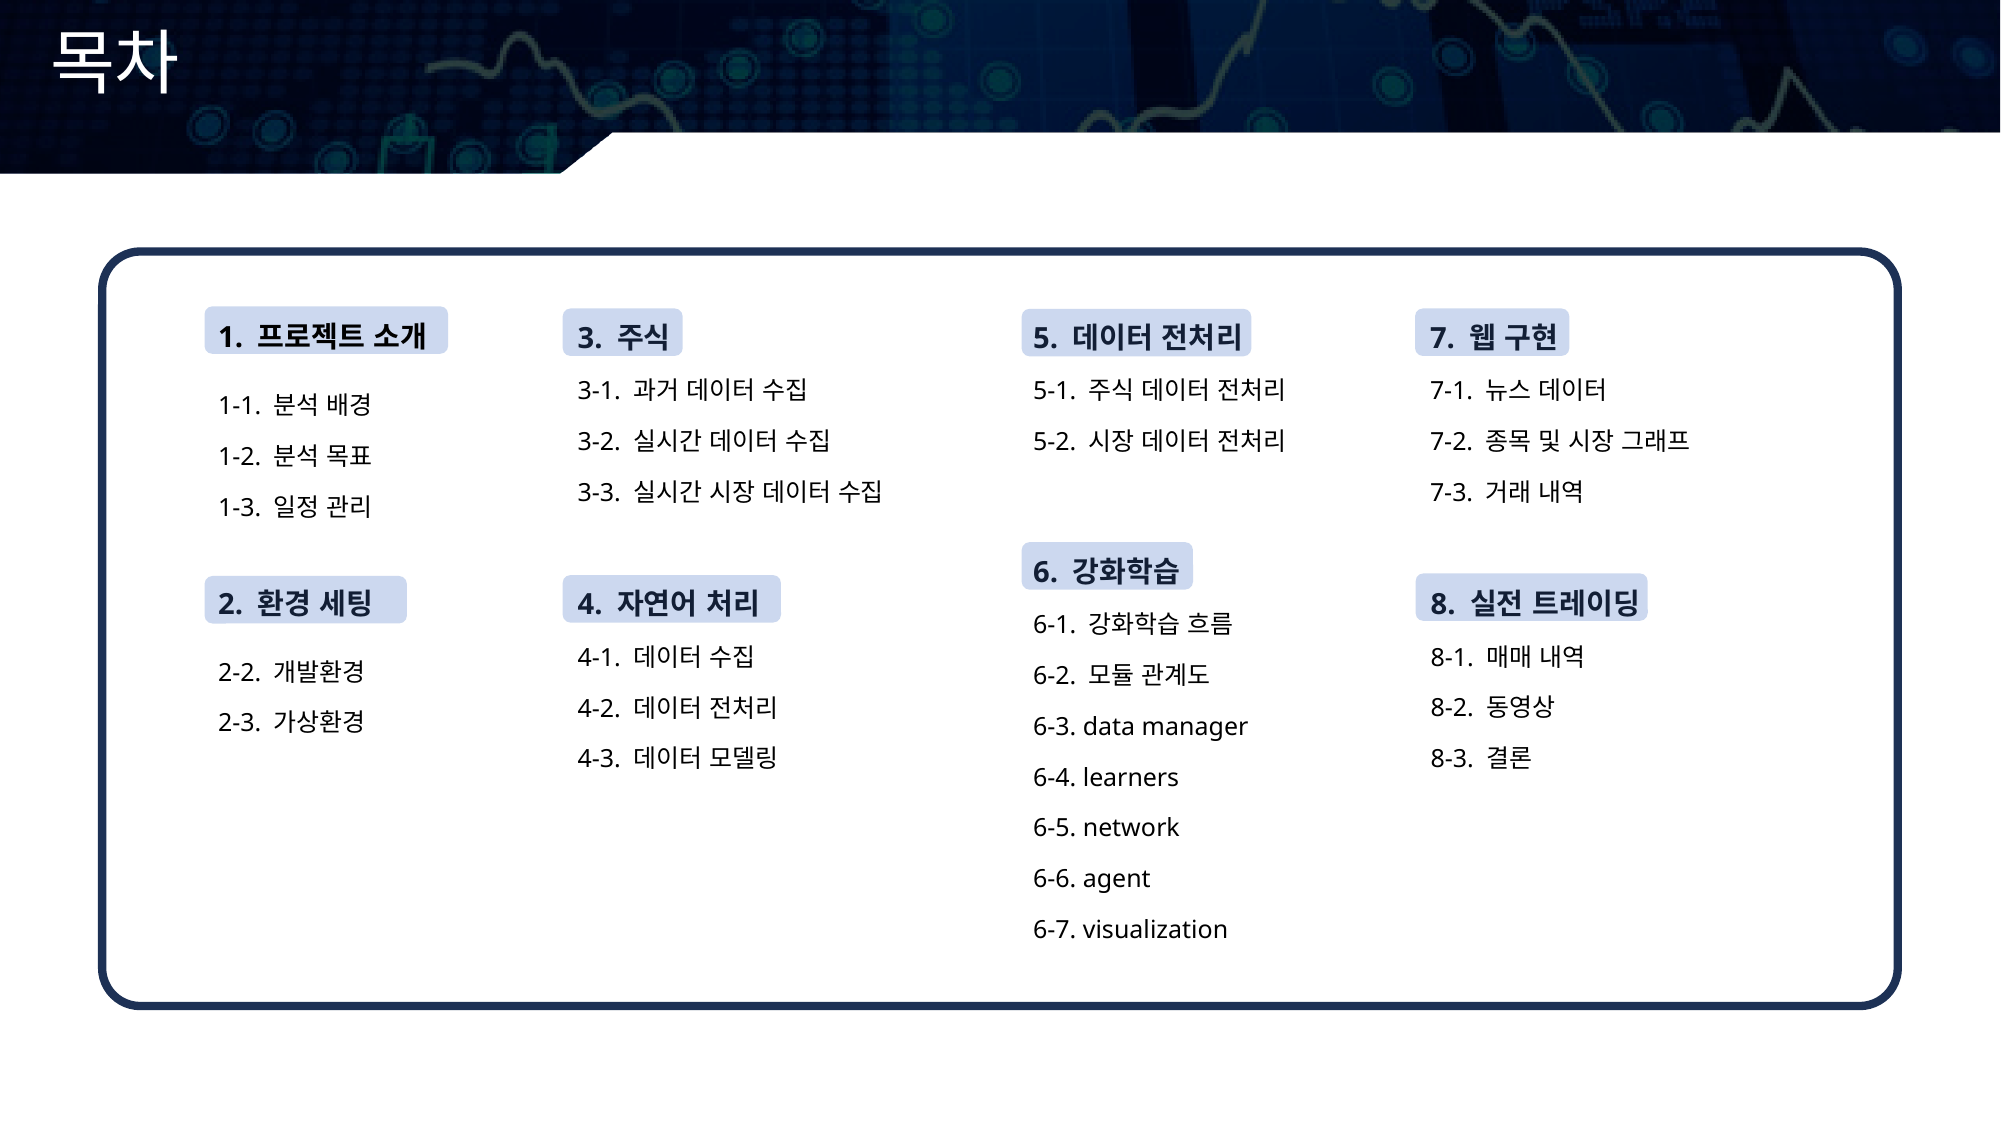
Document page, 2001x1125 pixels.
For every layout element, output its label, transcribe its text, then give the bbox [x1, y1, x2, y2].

text_box 1. 프로젝트 소개 1-1. 분석 배경 1-2. 분석 목표 1-3. 일정 관리 [203, 293, 682, 481]
text_box [1414, 572, 1649, 622]
text_box [1020, 541, 1195, 591]
picture [0, 0, 2001, 174]
text_box [101, 250, 1899, 1008]
text_box [561, 574, 783, 624]
title 목차 [34, 20, 312, 112]
text_box [1413, 307, 1571, 358]
text_box [203, 574, 408, 625]
text_box [1020, 307, 1253, 358]
